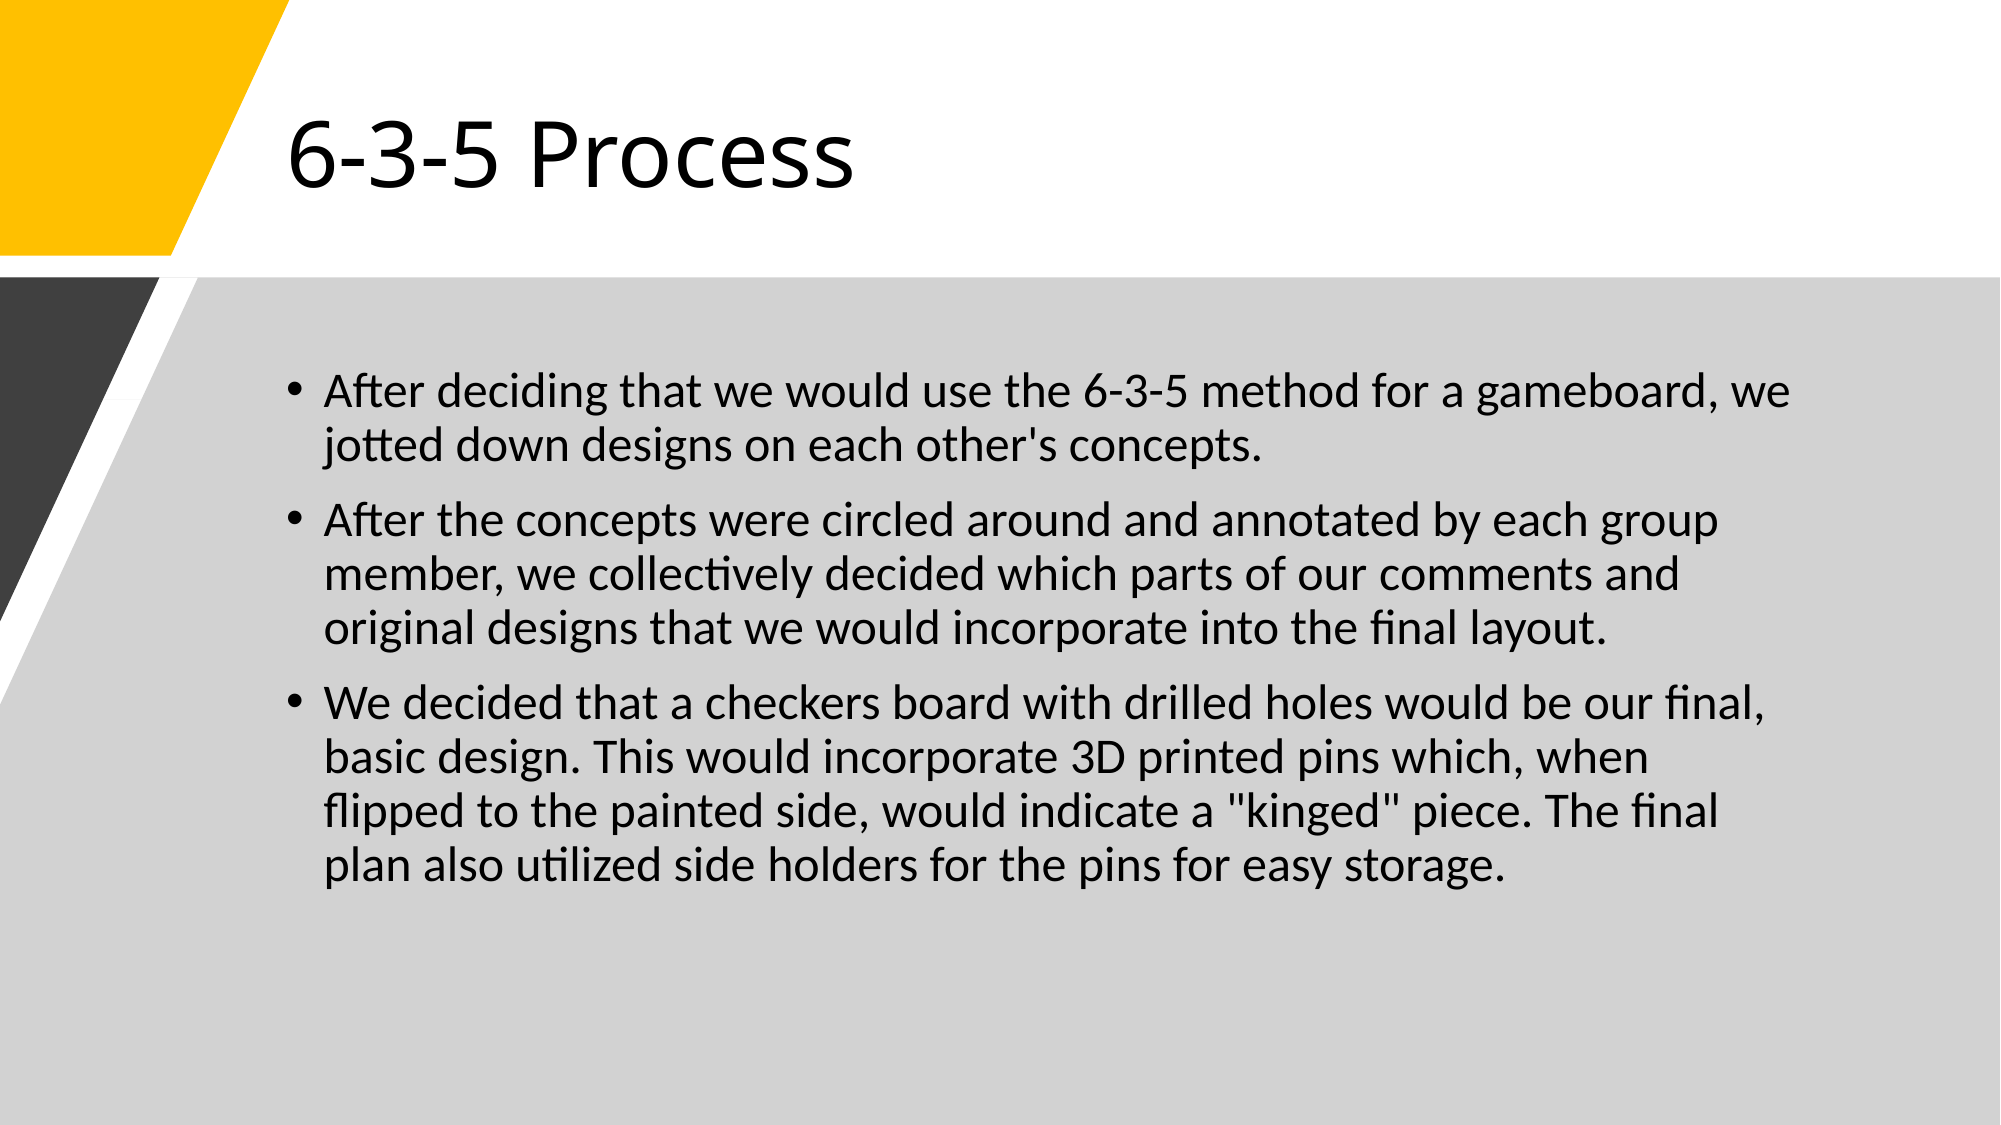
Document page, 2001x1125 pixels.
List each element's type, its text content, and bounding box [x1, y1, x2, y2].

text_box [0, 0, 291, 257]
title 6-3-5 Process [271, 60, 1808, 255]
text_box [0, 276, 162, 622]
list After deciding that we would use the 6-3-5 method for a gameboard, we jotted down designs on each other's concepts. After the concepts were circled around and annotated by each group member, we collectively decided which parts of our comments and original designs that we would incorporate into the final layout. We decided that a checkers board with drilled holes would be our final, basic design. This would incorporate 3D printed pins which, when flipped to the painted side, would indicate a "kinged" piece. The final plan also utilized side holders for the pins for easy storage. [271, 356, 1808, 1020]
text_box [0, 276, 2000, 1125]
